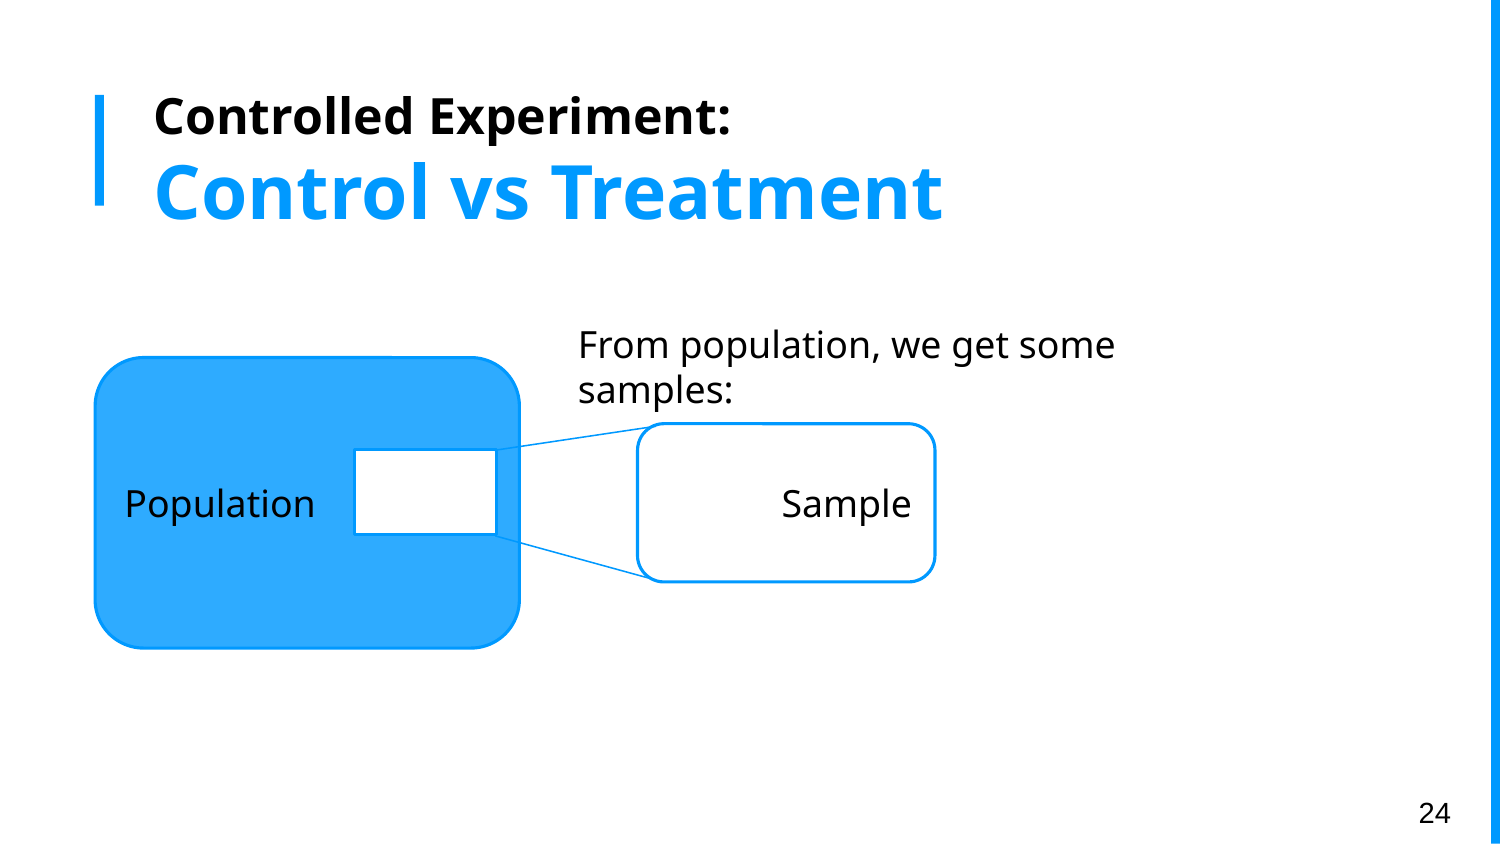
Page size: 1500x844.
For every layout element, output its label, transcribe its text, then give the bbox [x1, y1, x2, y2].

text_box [493, 425, 656, 451]
text_box Sample [637, 423, 935, 582]
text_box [495, 535, 654, 580]
title Controlled Experiment: Control vs Treatment [138, 69, 1415, 210]
text_box [354, 449, 497, 535]
text_box From population, we get some samples: [562, 305, 1188, 404]
text_box Population [95, 357, 520, 649]
slide_number ‹#› [1403, 779, 1494, 844]
